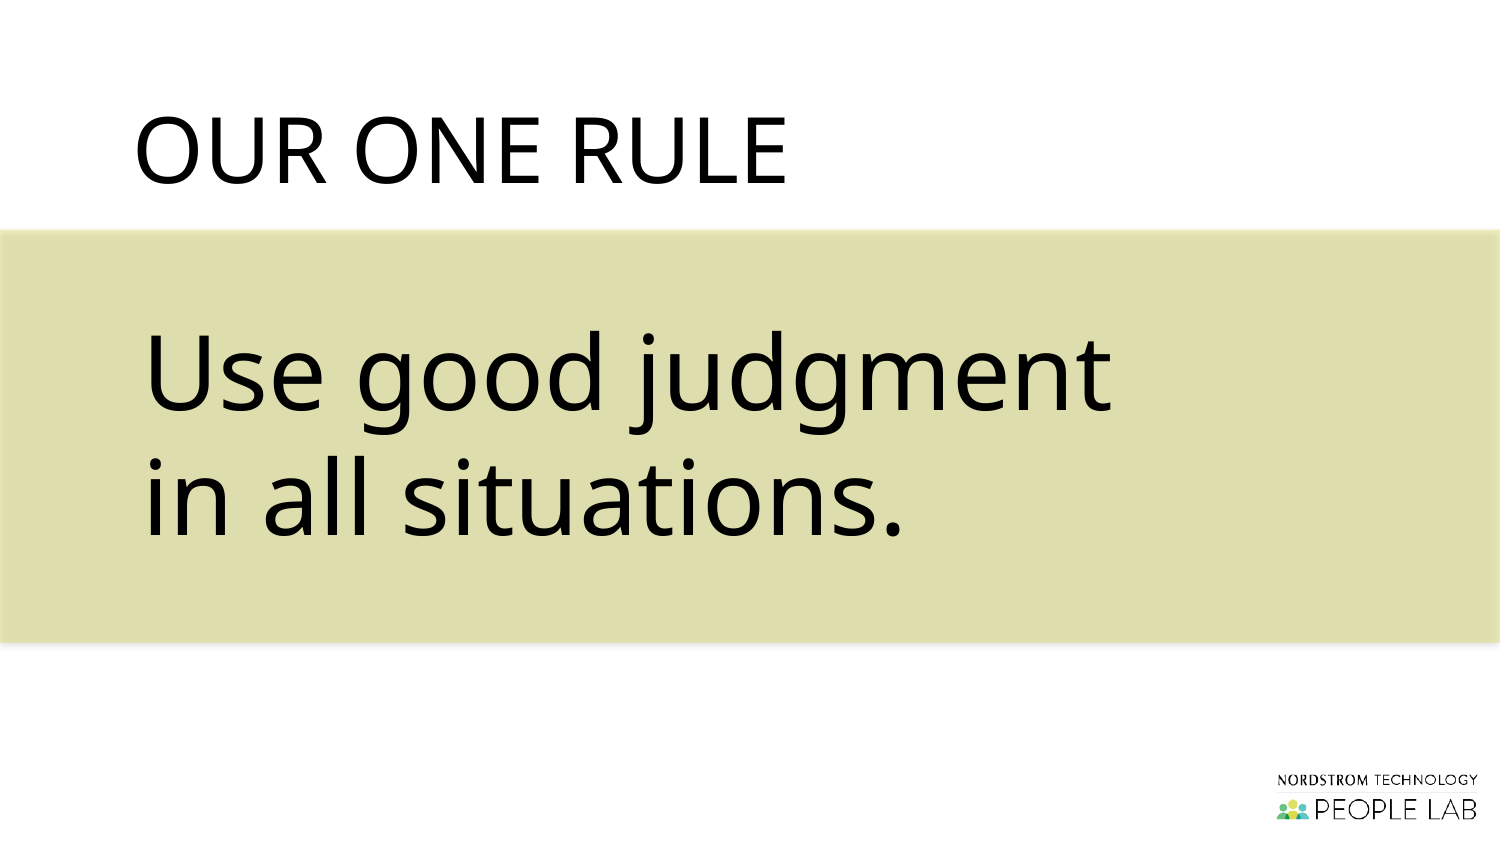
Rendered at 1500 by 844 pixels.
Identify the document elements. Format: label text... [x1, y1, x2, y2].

text_box [0, 229, 1500, 644]
text_box Use good judgment in all situations. [127, 299, 1364, 564]
picture [1274, 768, 1480, 827]
text_box OUR ONE RULE [117, 84, 995, 210]
